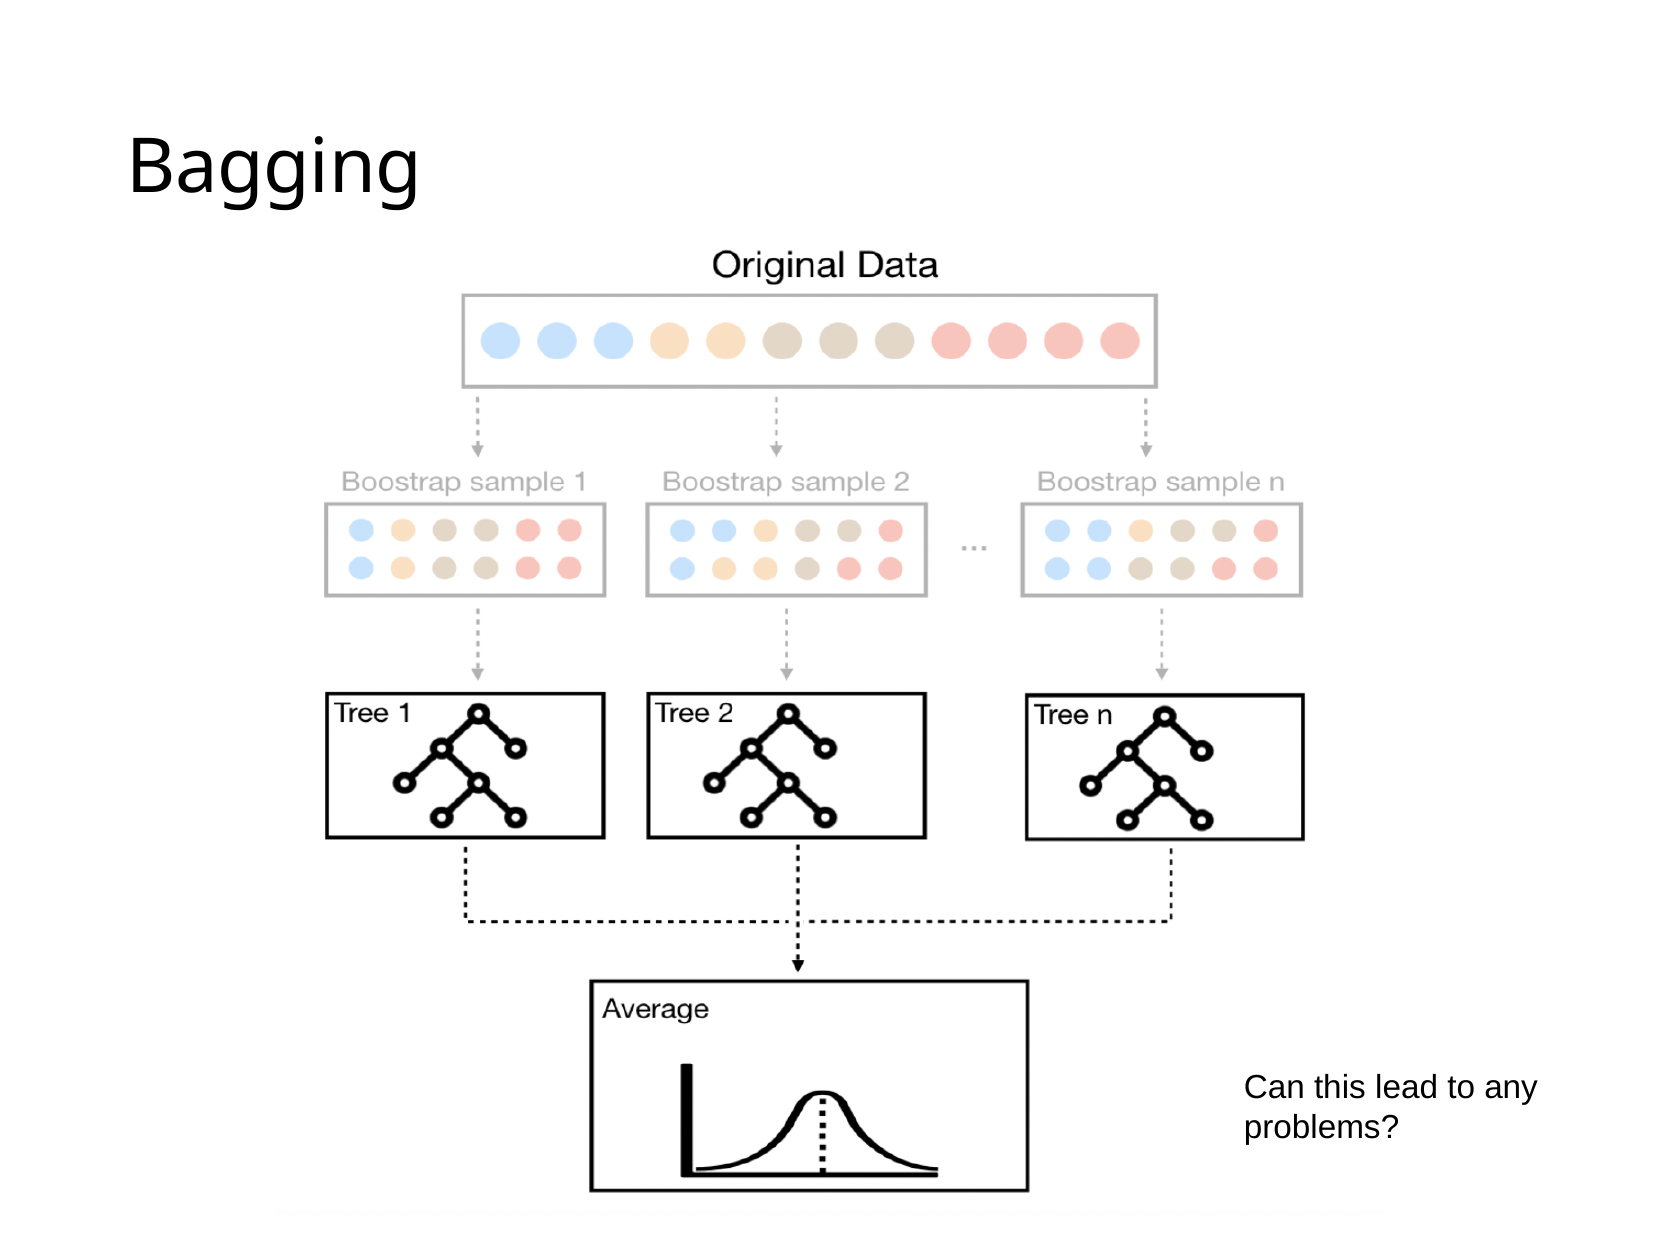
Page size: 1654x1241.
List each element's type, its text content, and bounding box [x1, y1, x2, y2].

title Bagging [124, 114, 1084, 324]
picture [274, 221, 1385, 1216]
text_box Can this lead to any problems? [1389, 1058, 1623, 1153]
